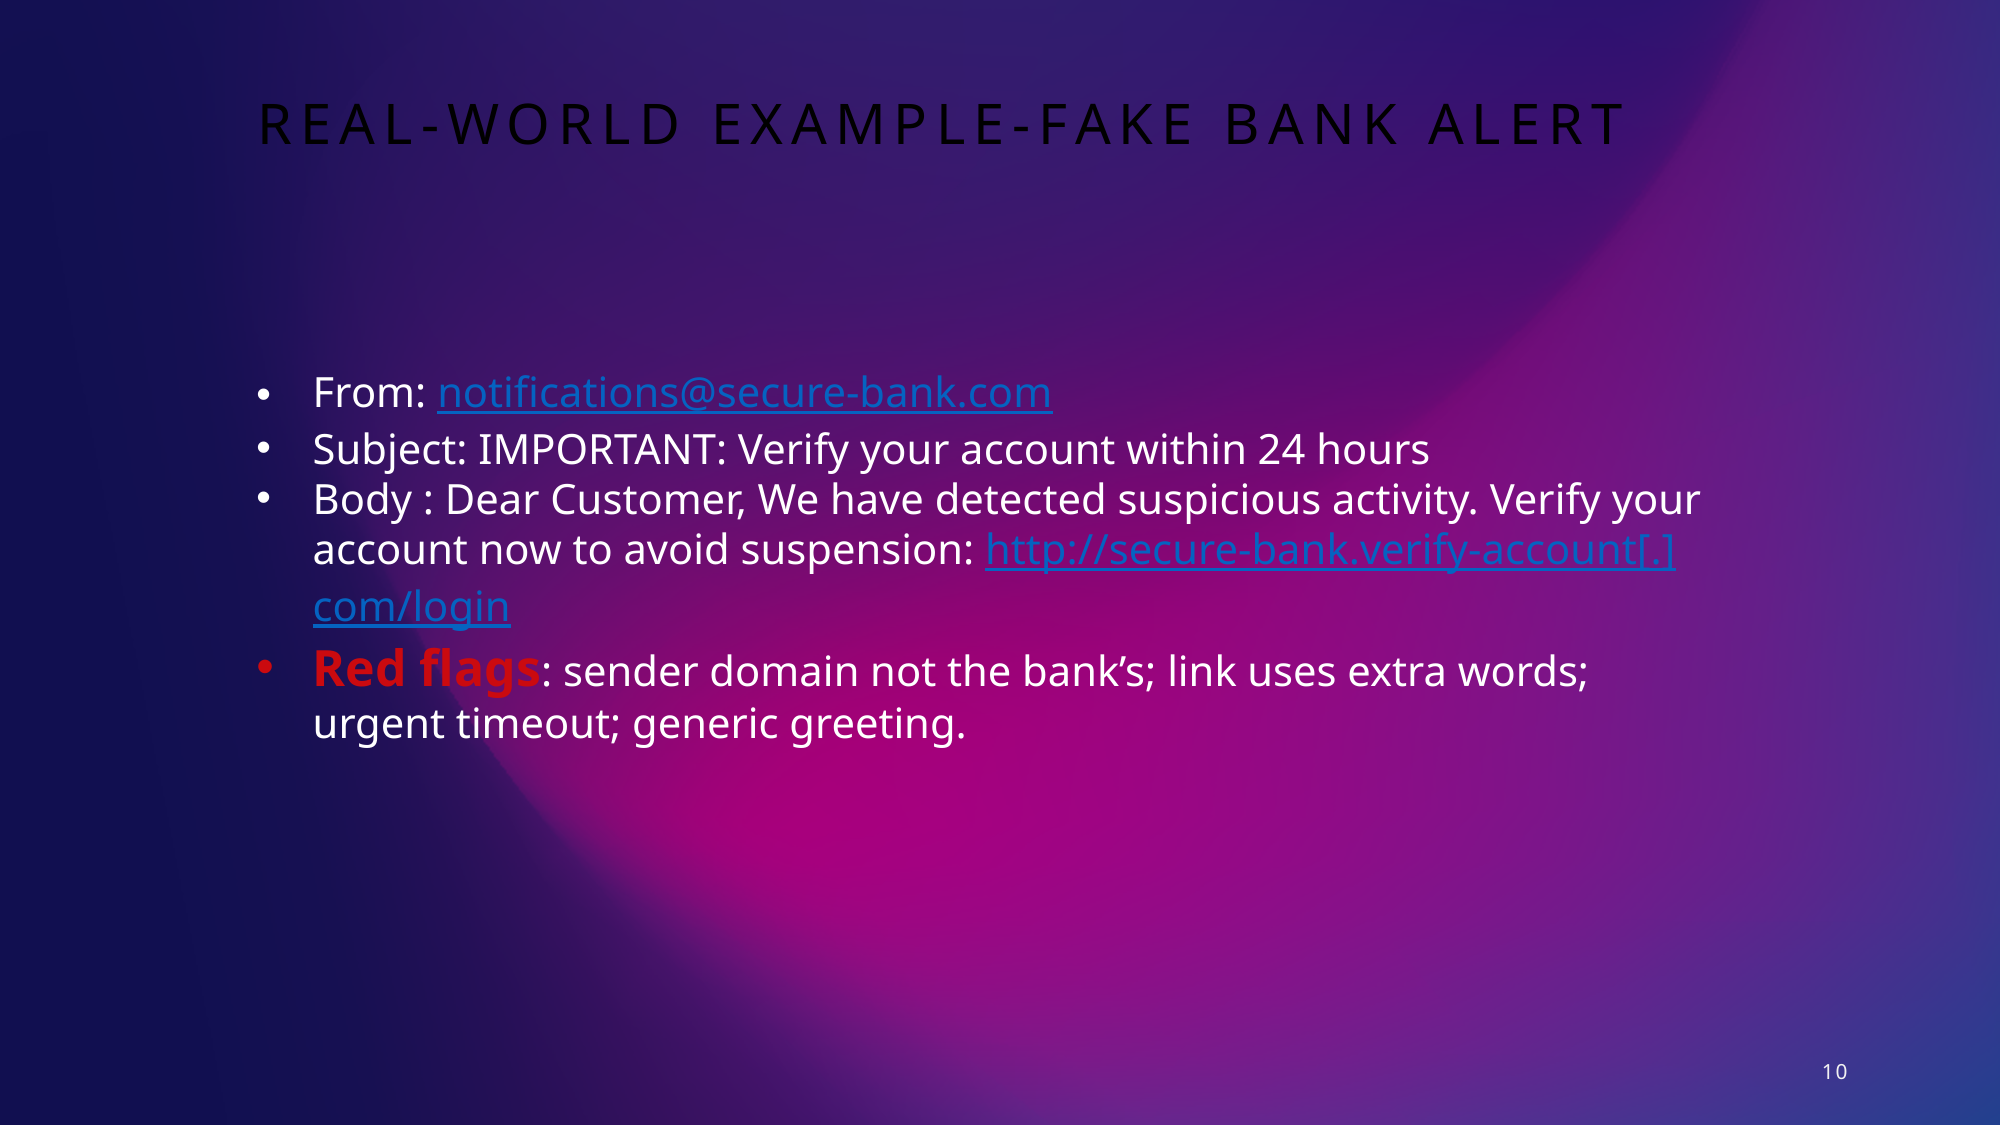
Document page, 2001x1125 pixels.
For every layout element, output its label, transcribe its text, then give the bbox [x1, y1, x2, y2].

slide_number 10 [1412, 1042, 1863, 1103]
text_box From: notifications@secure-bank.com Subject: IMPORTANT: Verify your account within 24 hours Body : Dear Customer, We have detected suspicious activity. Verify your account now to avoid suspension: http://secure-bank.verify-account[.]com/login Red flags: sender domain not the bank’s; link uses extra words; urgent timeout; generic greeting. [241, 358, 1740, 754]
title Real-World Example-Fake Bank Alert [242, 64, 1740, 165]
picture [0, 0, 2000, 1125]
